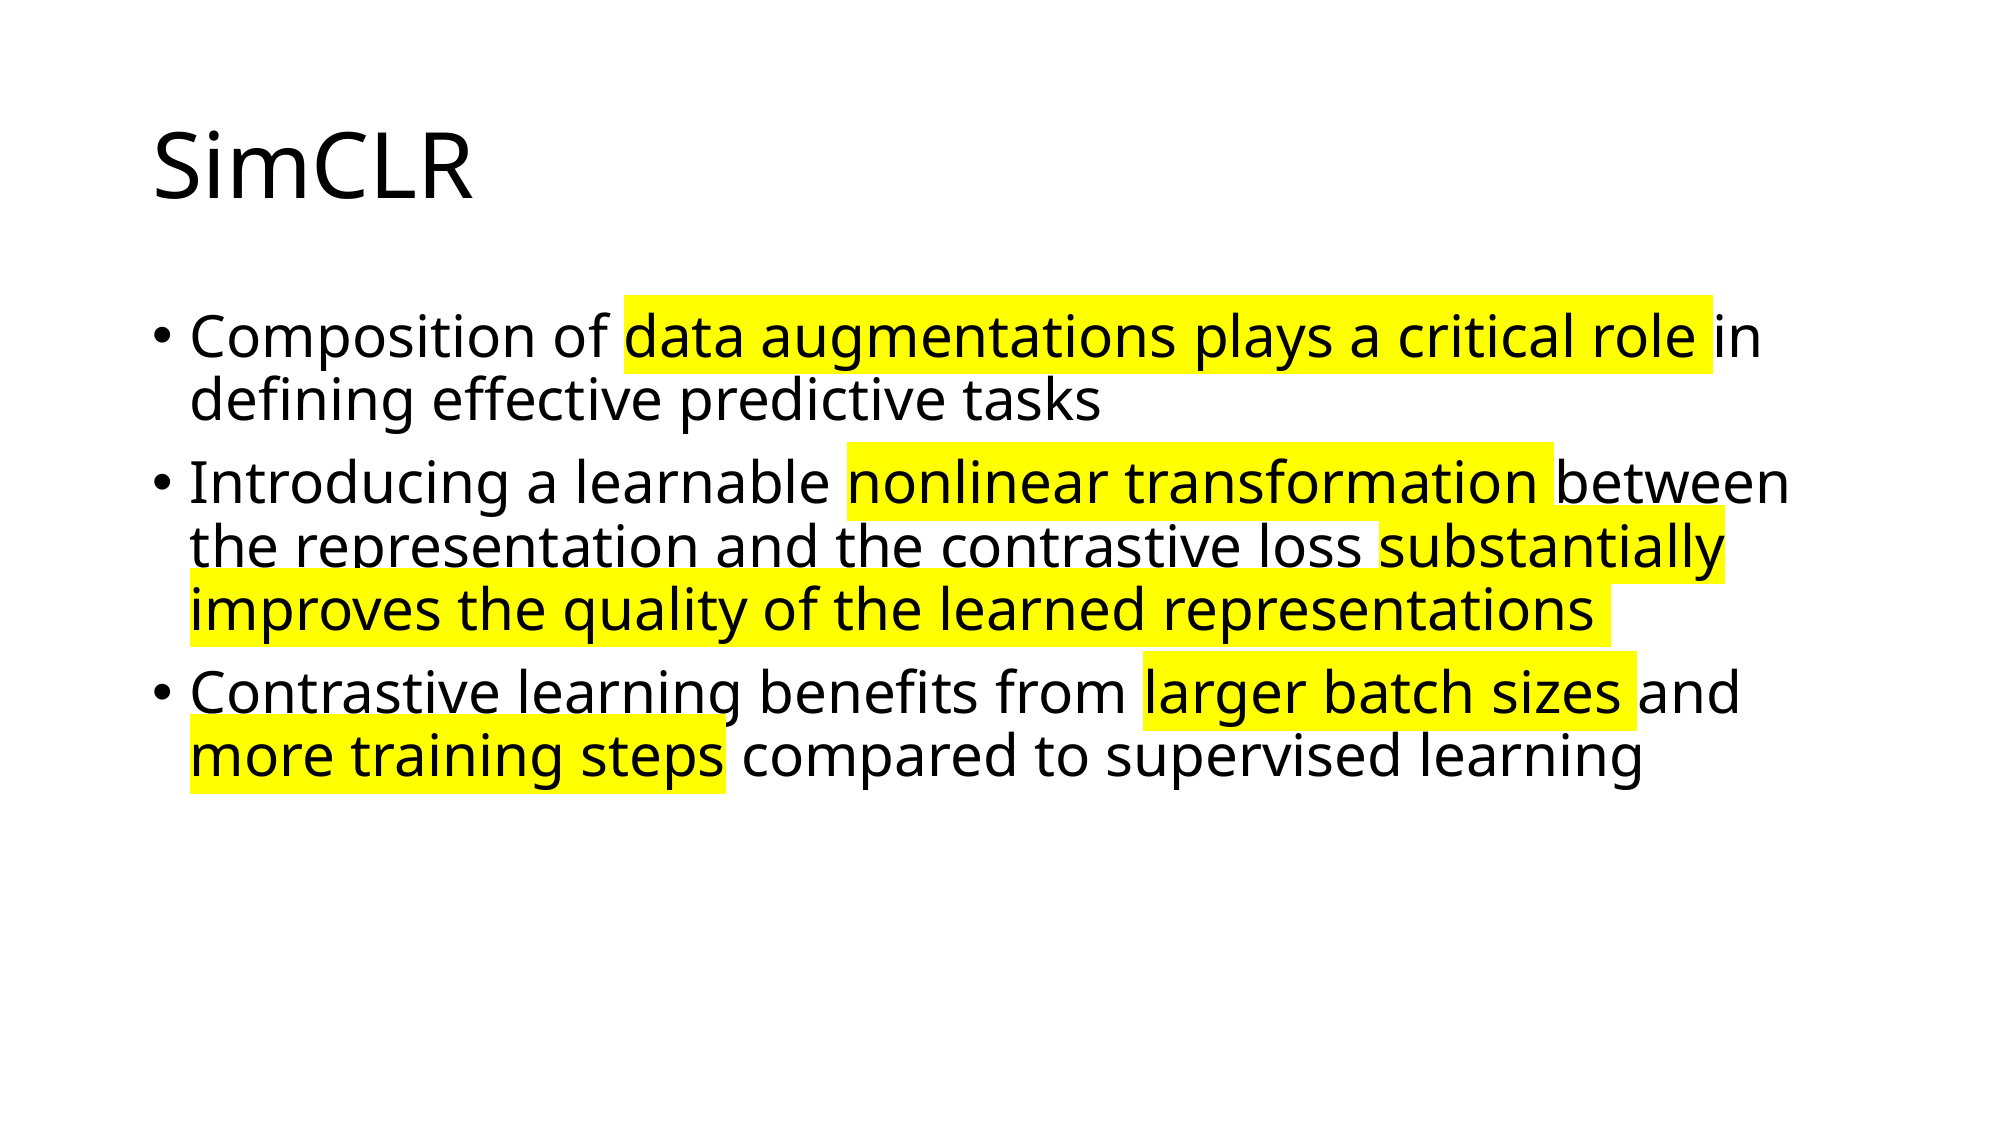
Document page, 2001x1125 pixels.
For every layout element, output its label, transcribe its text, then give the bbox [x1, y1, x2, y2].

title SimCLR [137, 59, 1863, 278]
list Composition of data augmentations plays a critical role in defining effective predictive tasks Introducing a learnable nonlinear transformation between the representation and the contrastive loss substantially improves the quality of the learned representations Contrastive learning benefits from larger batch sizes and more training steps compared to supervised learning [137, 299, 1863, 1014]
